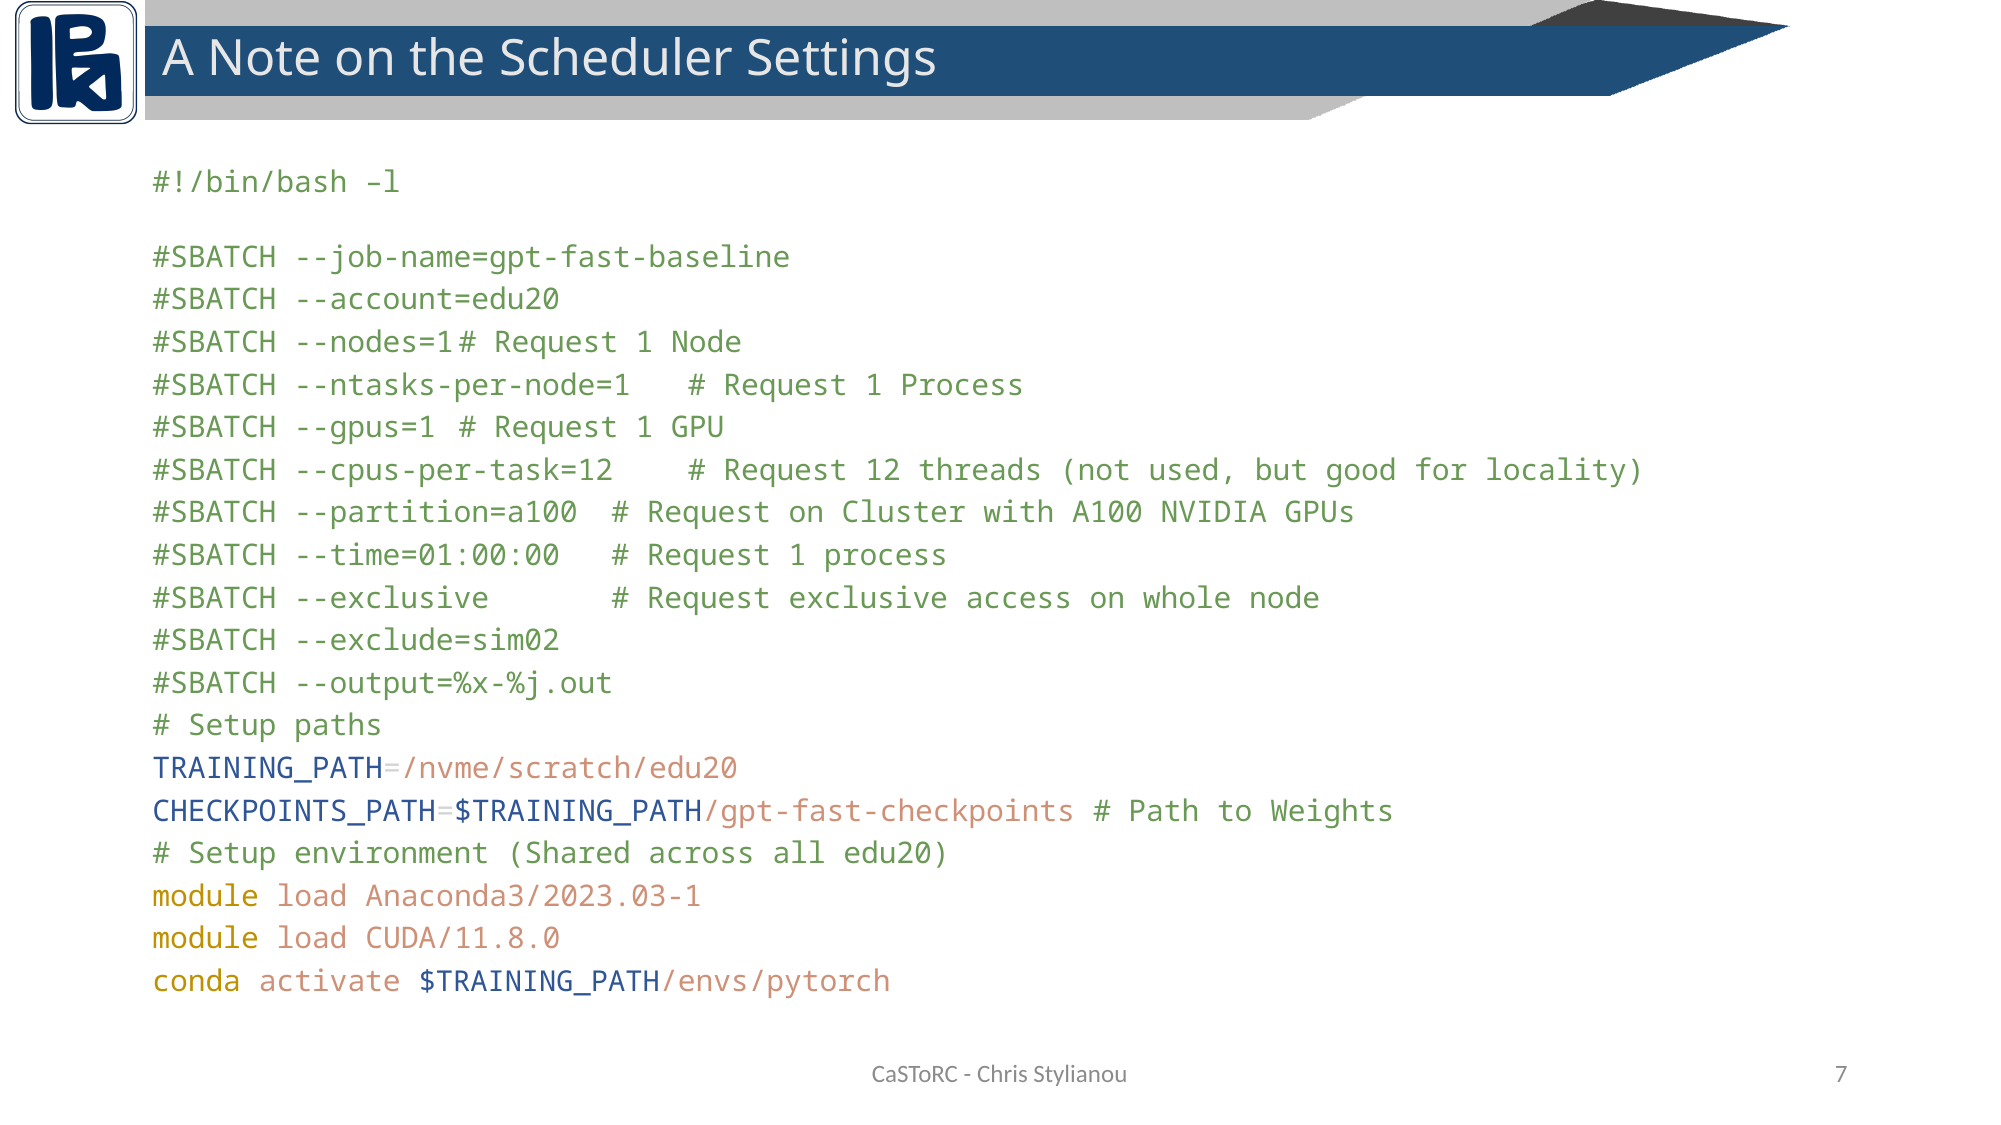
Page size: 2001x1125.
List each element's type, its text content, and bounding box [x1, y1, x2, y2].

picture [8, 0, 147, 132]
list #!/bin/bash –l #SBATCH --job-name=gpt-fast-baseline #SBATCH --account=edu20 #SBATCH --nodes=1 # Request 1 Node #SBATCH --ntasks-per-node=1 # Request 1 Process #SBATCH --gpus=1 # Request 1 GPU #SBATCH --cpus-per-task=12 # Request 12 threads (not used, but good for locality) #SBATCH --partition=a100 # Request on Cluster with A100 NVIDIA GPUs #SBATCH --time=01:00:00 # Request 1 process #SBATCH --exclusive # Request exclusive access on whole node #SBATCH --exclude=sim02 #SBATCH --output=%x-%j.out # Setup paths TRAINING_PATH=/nvme/scratch/edu20 CHECKPOINTS_PATH=$TRAINING_PATH/gpt-fast-checkpoints # Path to Weights # Setup environment (Shared across all edu20) module load Anaconda3/2023.03-1 module load CUDA/11.8.0 conda activate $TRAINING_PATH/envs/pytorch [137, 159, 1863, 1014]
picture [1614, 0, 1790, 120]
footer CaSToRC - Chris Stylianou [662, 1042, 1338, 1103]
slide_number 6 [1412, 1042, 1863, 1103]
title A Note on the Scheduler Settings [147, 0, 1614, 120]
